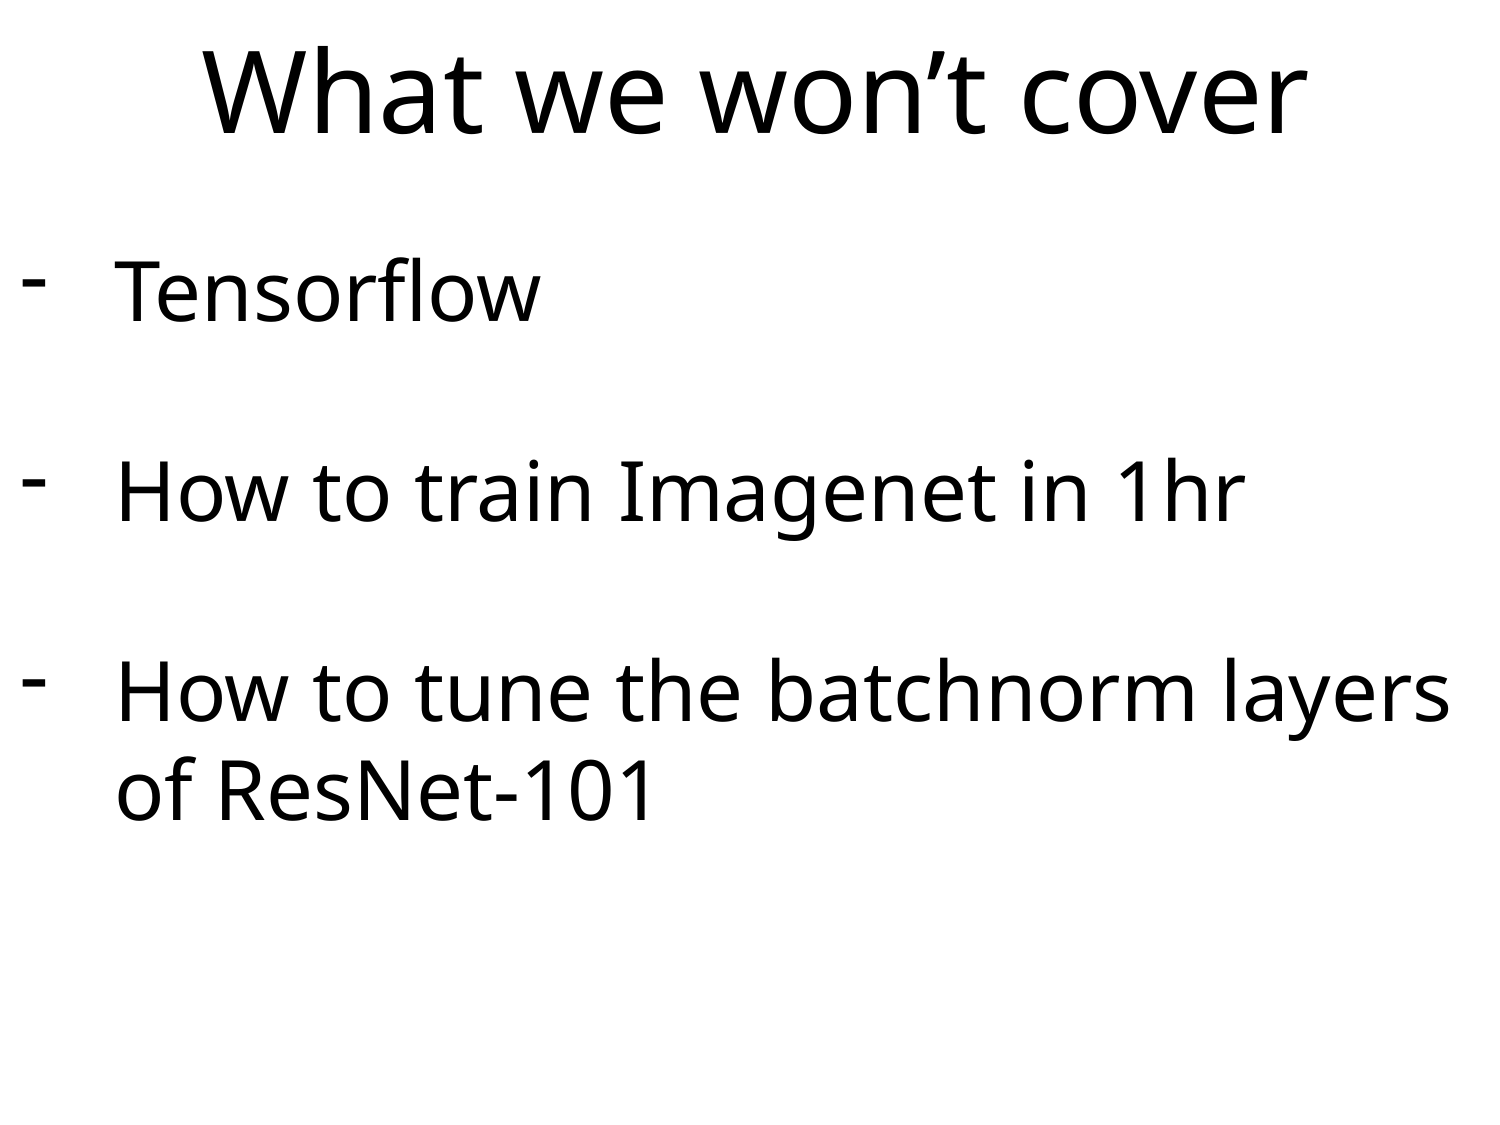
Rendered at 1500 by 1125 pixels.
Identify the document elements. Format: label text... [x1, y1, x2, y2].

text_box Tensorflow How to train Imagenet in 1hr How to tune the batchnorm layers of ResNet-101 [5, 130, 1500, 1105]
title What we won’t cover [6, 0, 1500, 130]
